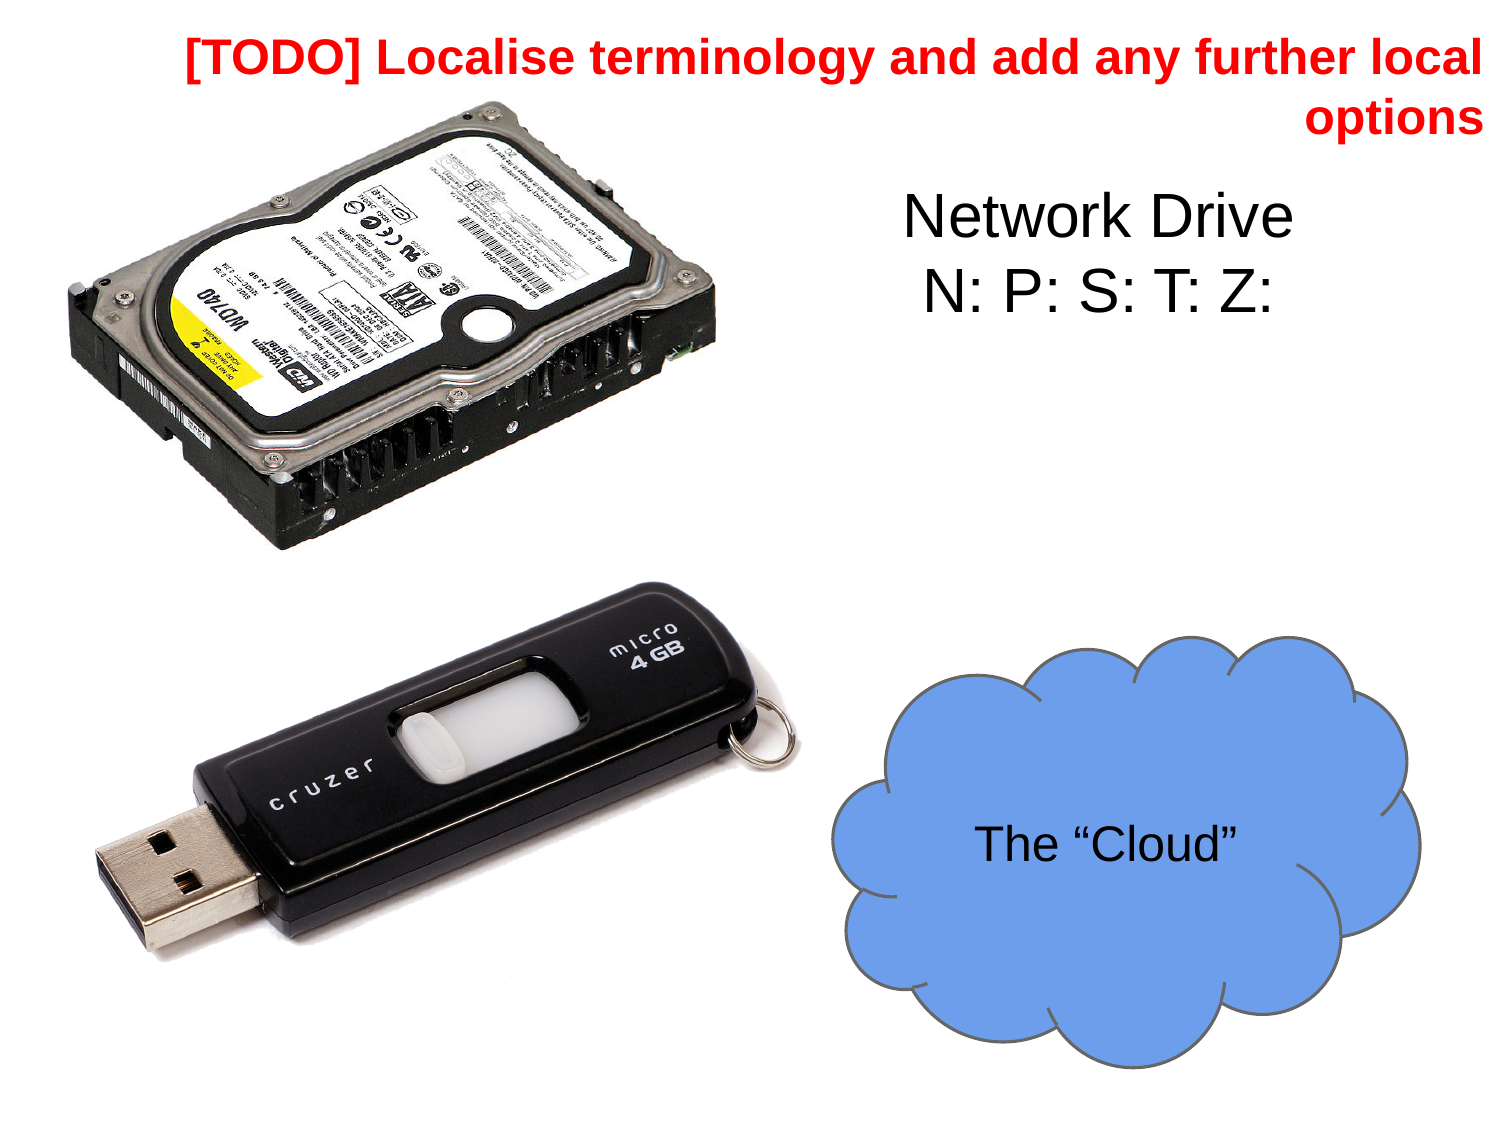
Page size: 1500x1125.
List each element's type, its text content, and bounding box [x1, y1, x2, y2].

text_box The “Cloud” [835, 637, 1421, 1068]
picture [55, 73, 831, 1010]
text_box [TODO] Localise terminology and add any further local options [0, 9, 1500, 110]
text_box Network Drive N: P: S: T: Z: [842, 159, 1356, 368]
